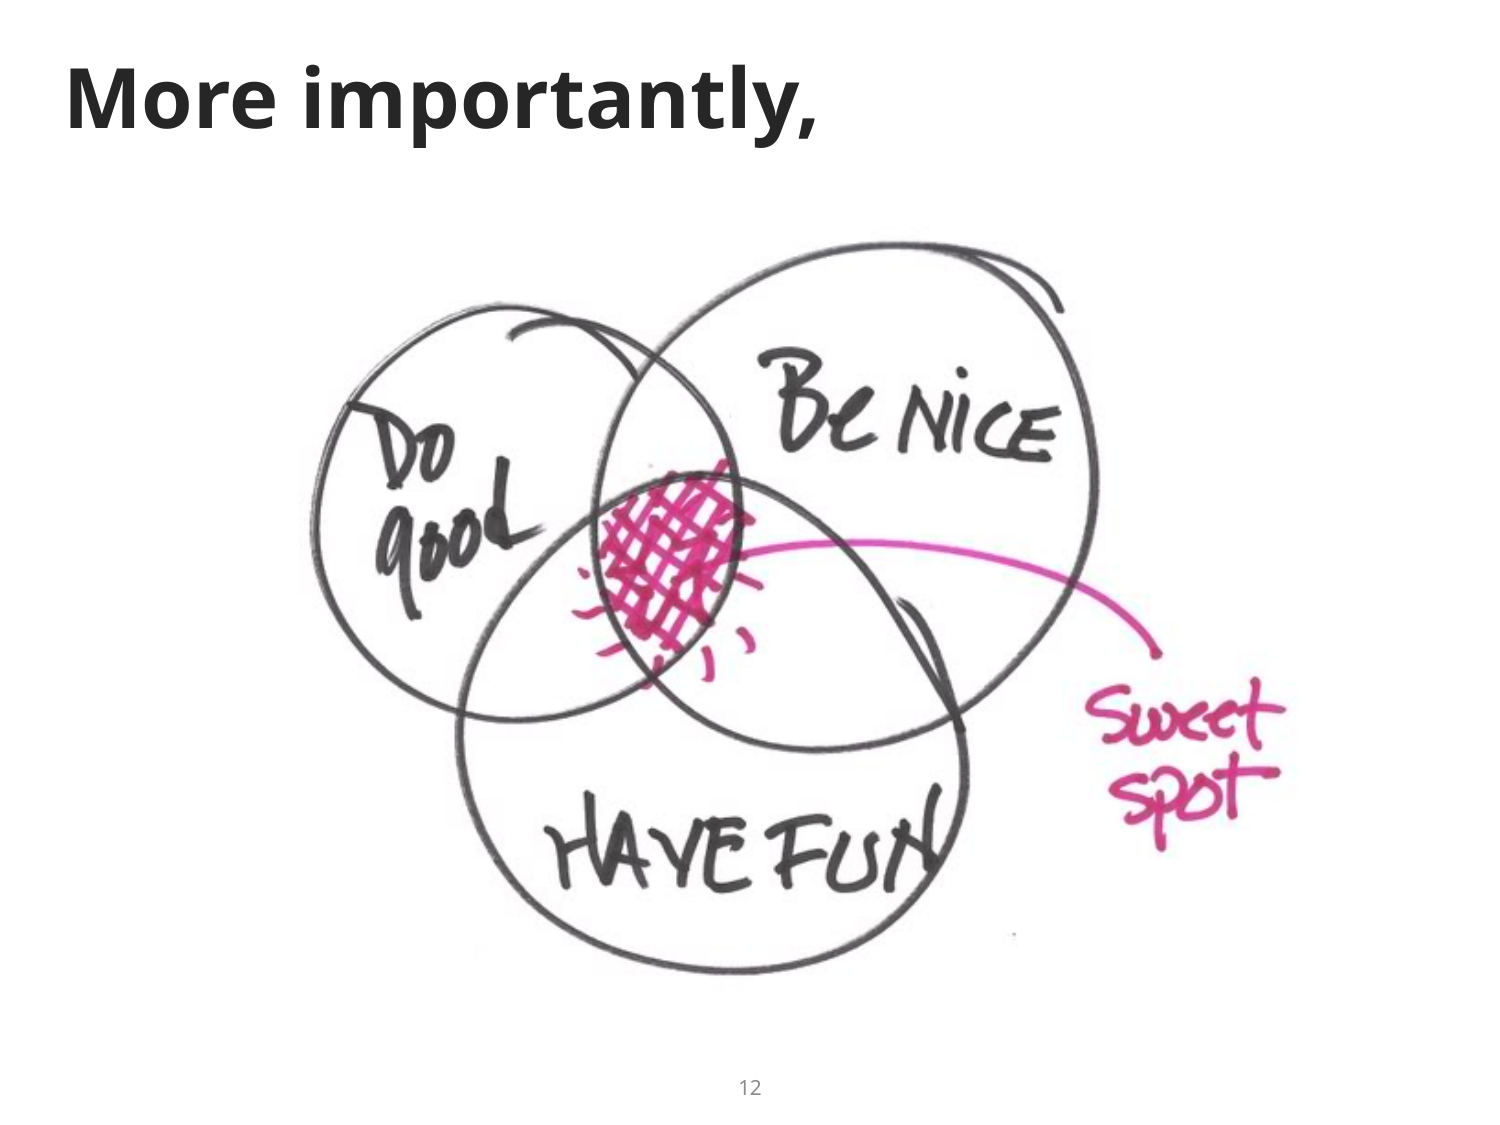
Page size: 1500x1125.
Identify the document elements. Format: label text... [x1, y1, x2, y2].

title More importantly, [48, 41, 1456, 149]
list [172, 183, 1328, 1048]
slide_number 12 [575, 1058, 925, 1119]
